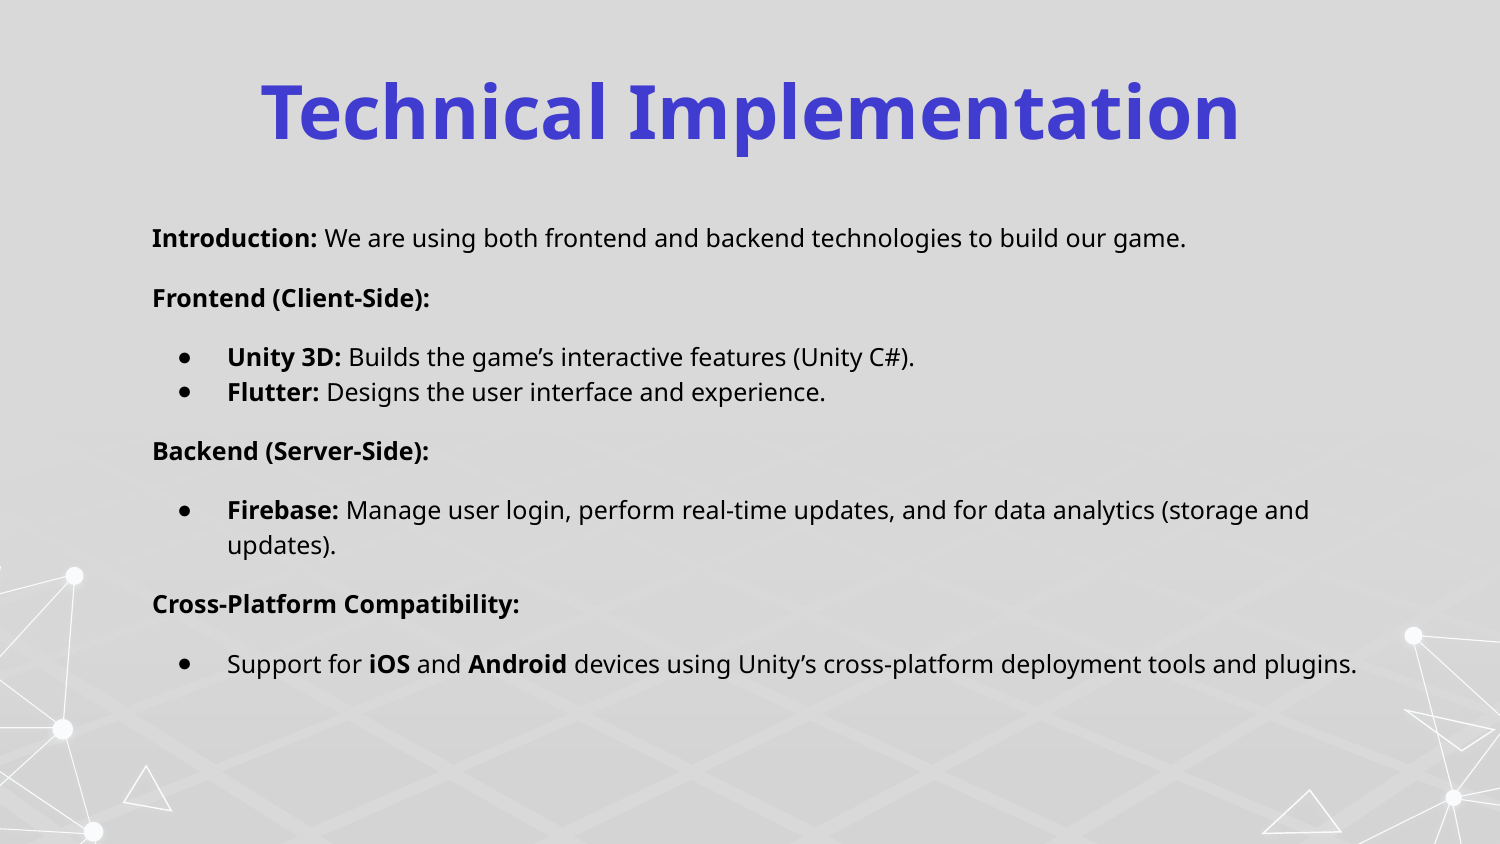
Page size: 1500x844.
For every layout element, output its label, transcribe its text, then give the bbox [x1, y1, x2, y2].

text_box Technical Implementation [29, 35, 1473, 170]
text_box Introduction: We are using both frontend and backend technologies to build our game. Frontend (Client-Side): Unity 3D: Builds the game’s interactive features (Unity C#). Flutter: Designs the user interface and experience. Backend (Server-Side): Firebase: Manage user login, perform real-time updates, and for data analytics (storage and updates). Cross-Platform Compatibility: Support for iOS and Android devices using Unity’s cross-platform deployment tools and plugins. [137, 203, 1439, 693]
